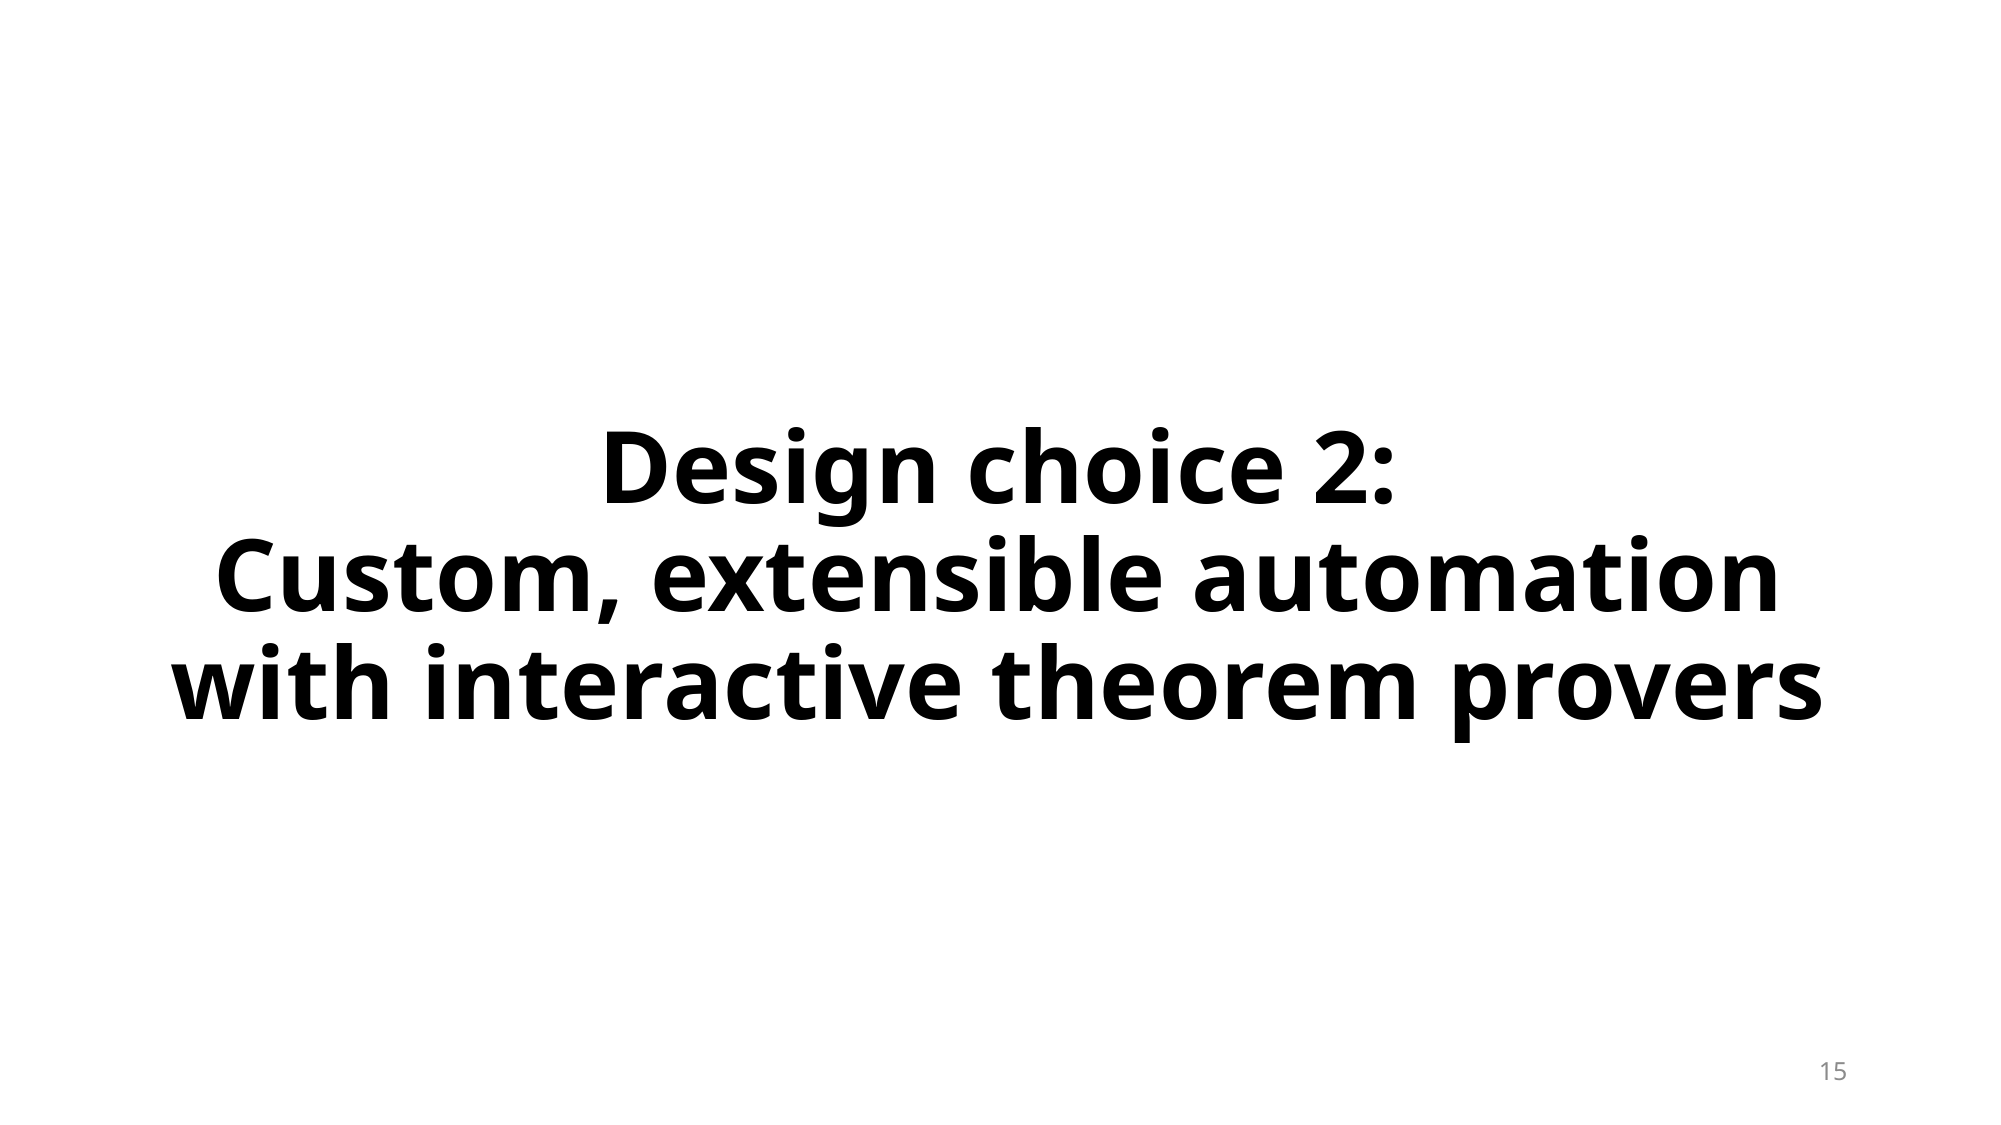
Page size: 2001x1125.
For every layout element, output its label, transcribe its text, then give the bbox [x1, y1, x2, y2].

slide_number 14 [1412, 1042, 1863, 1103]
title Design choice 2: Custom, extensible automation with interactive theorem provers [136, 280, 1862, 749]
